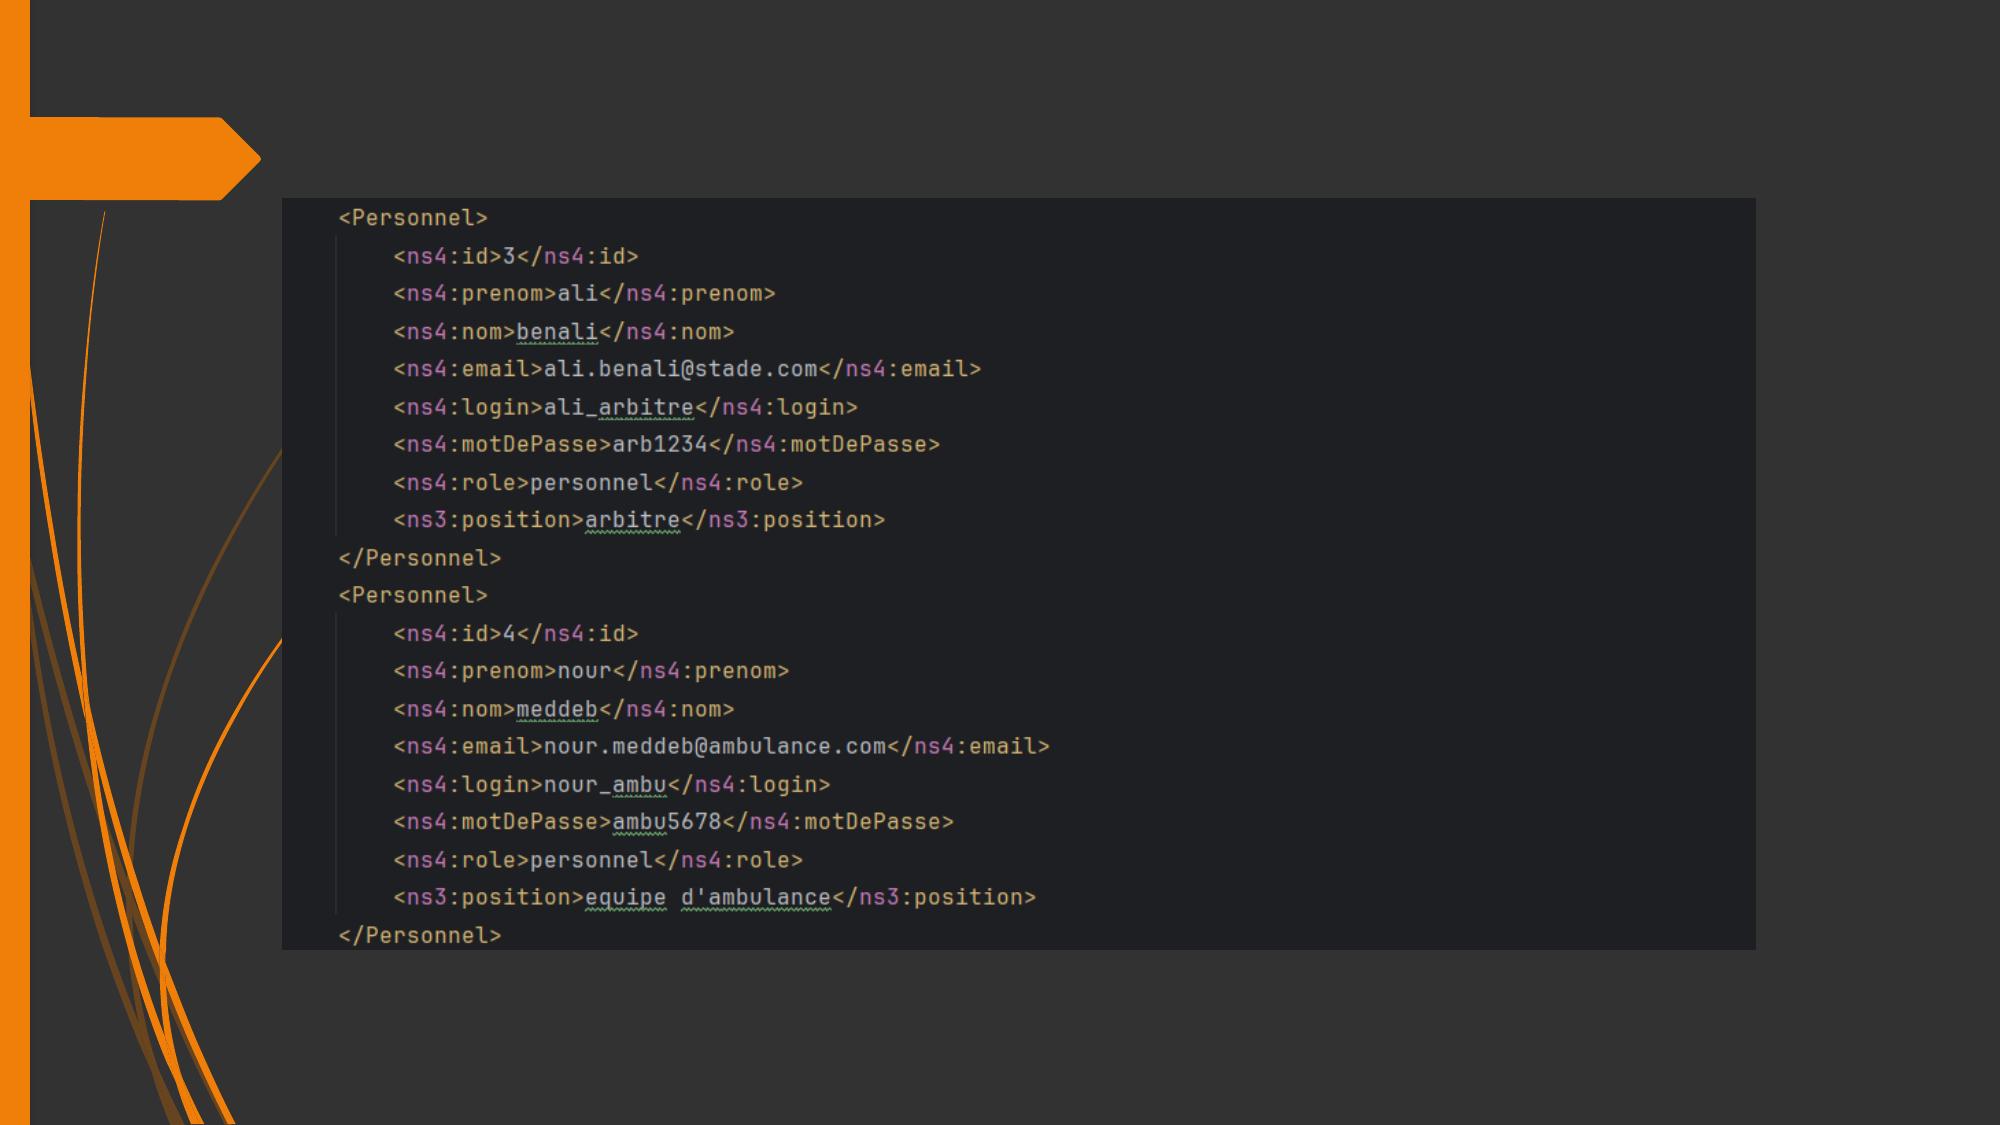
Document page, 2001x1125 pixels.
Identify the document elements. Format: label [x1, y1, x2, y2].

list [282, 198, 1756, 950]
